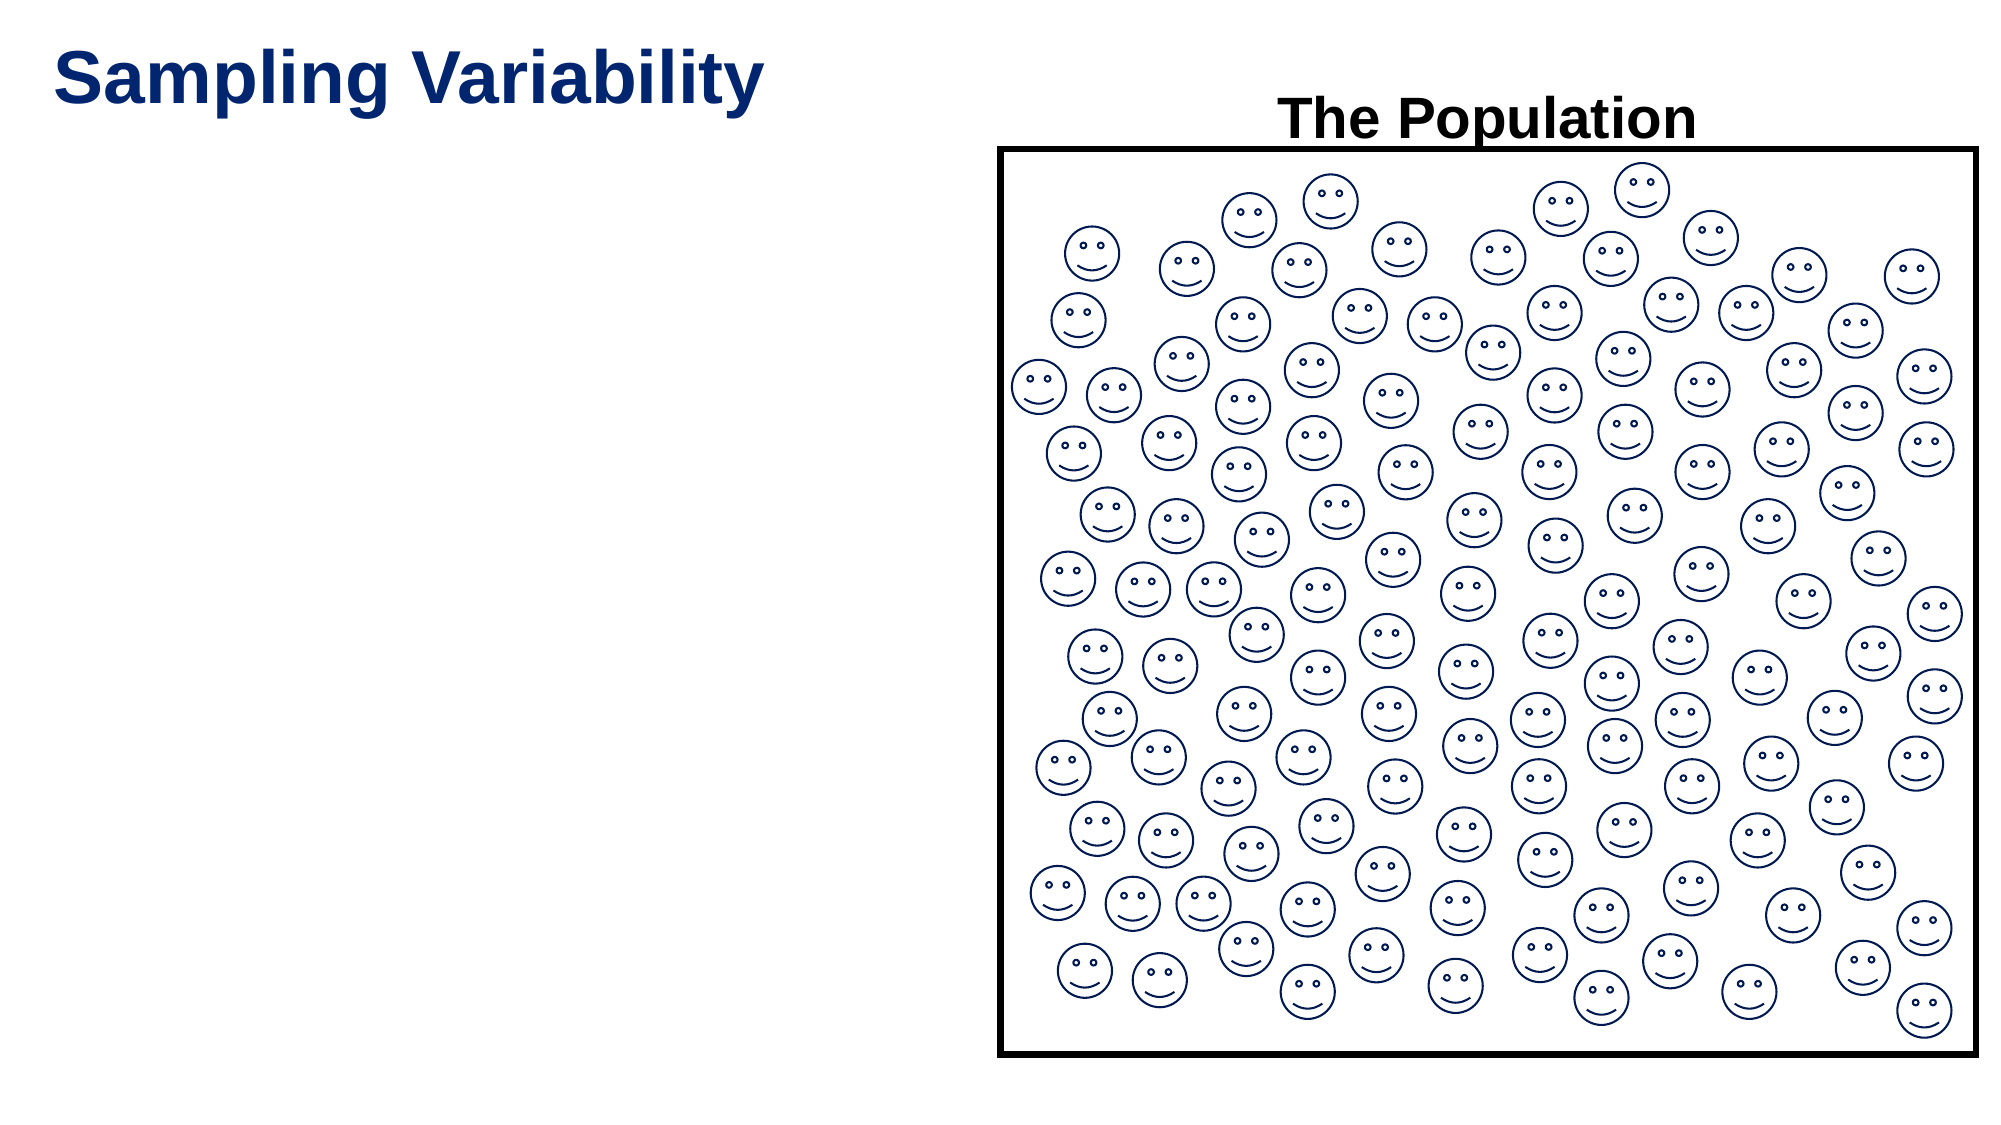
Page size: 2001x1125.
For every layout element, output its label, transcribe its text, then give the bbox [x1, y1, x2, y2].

text_box [1446, 492, 1503, 549]
text_box [1040, 550, 1097, 607]
text_box [1643, 276, 1700, 333]
text_box [1652, 618, 1709, 676]
title Sampling Variability [0, 0, 2000, 159]
text_box [1522, 612, 1579, 669]
text_box [1753, 421, 1810, 478]
text_box [1218, 920, 1275, 978]
text_box [1215, 296, 1272, 353]
text_box [1067, 628, 1124, 685]
text_box [1081, 690, 1138, 748]
text_box [999, 148, 1977, 1056]
text_box [1290, 649, 1347, 706]
text_box [1035, 739, 1092, 796]
text_box [1279, 881, 1336, 938]
text_box [1360, 685, 1418, 743]
text_box [1674, 443, 1731, 501]
text_box [1765, 887, 1822, 944]
text_box [1279, 963, 1336, 1020]
text_box The Population [999, 72, 1976, 148]
text_box [1906, 585, 1963, 643]
text_box [1806, 689, 1863, 747]
text_box [1215, 378, 1272, 435]
